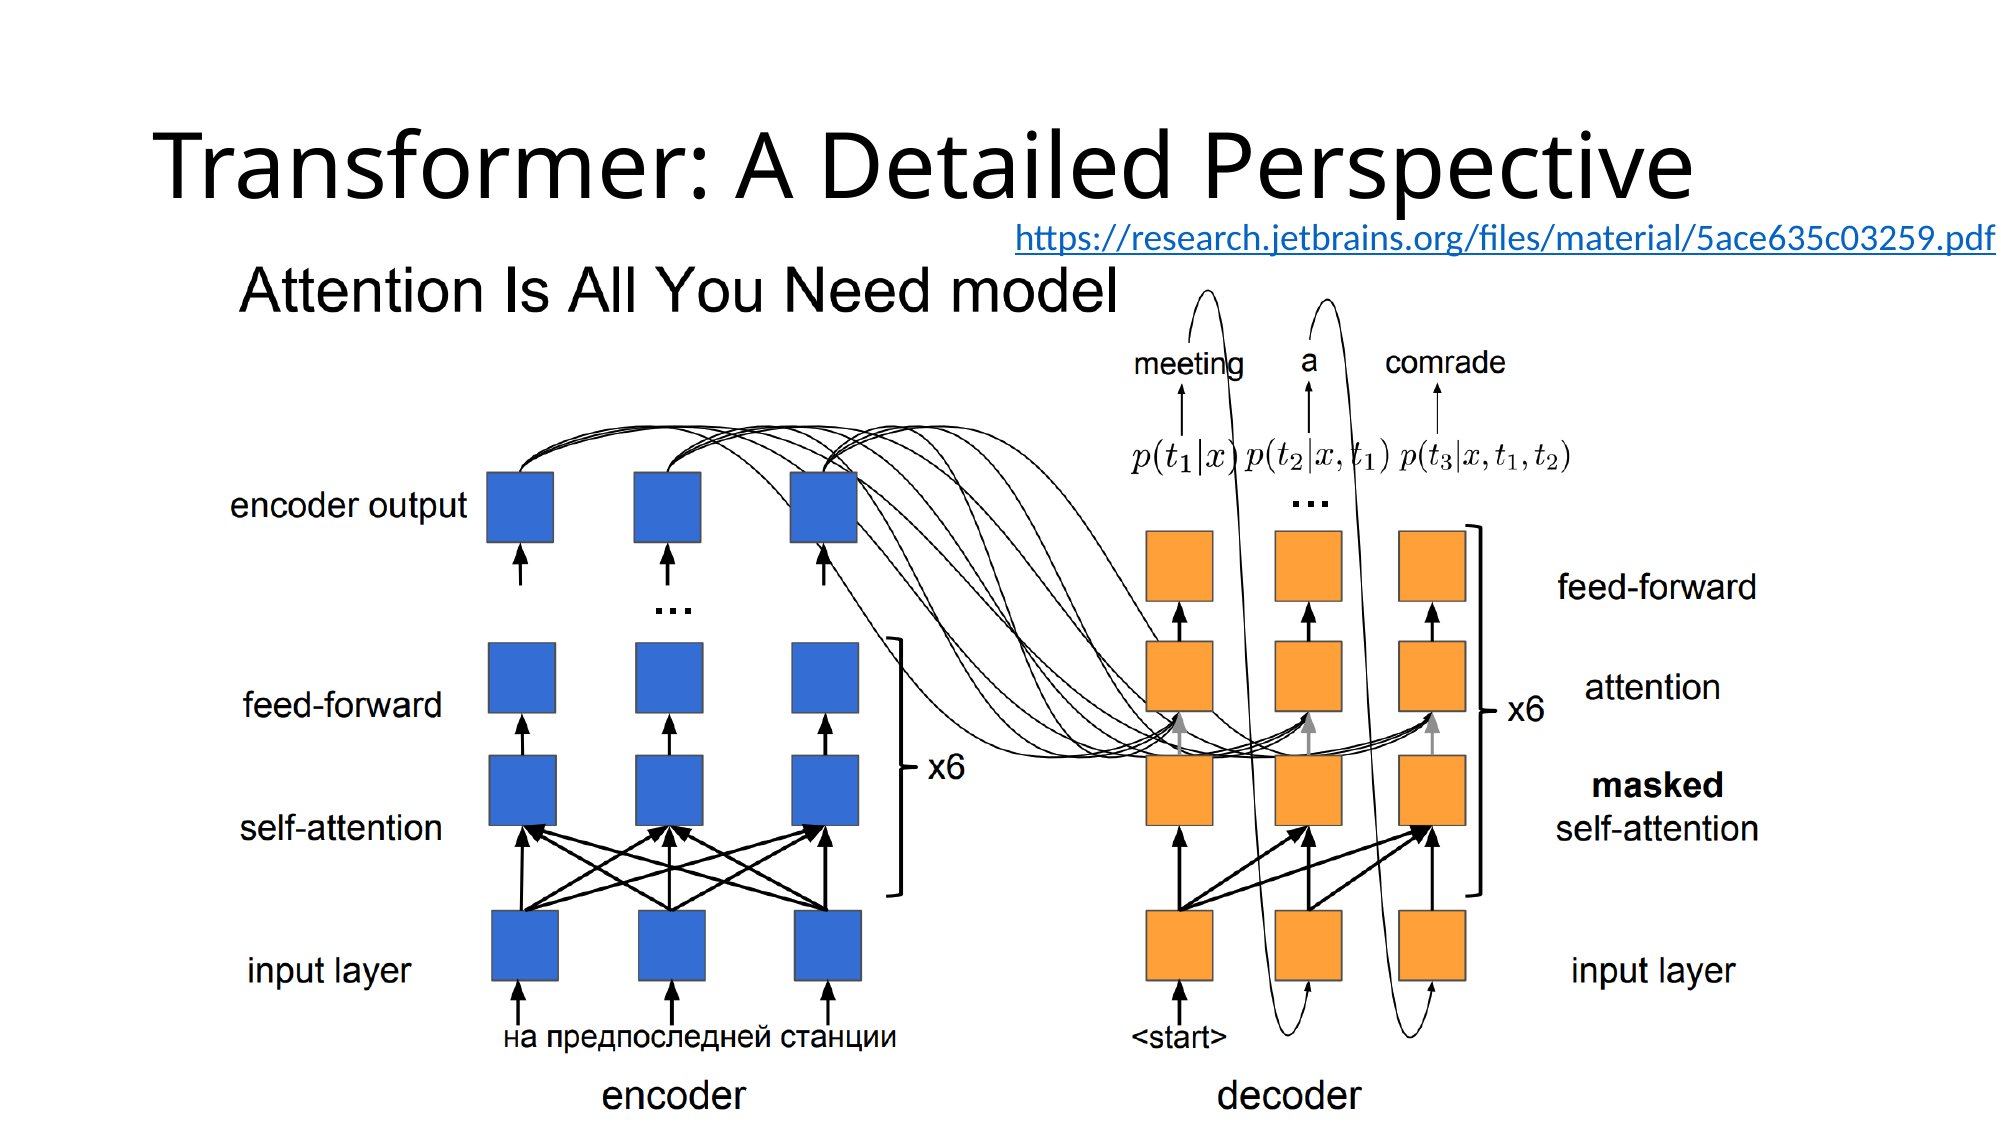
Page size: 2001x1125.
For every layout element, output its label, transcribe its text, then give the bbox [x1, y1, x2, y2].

title Transformer: A Detailed Perspective [137, 59, 1863, 278]
picture [227, 246, 1773, 1125]
text_box https://research.jetbrains.org/files/material/5ace635c03259.pdf [999, 205, 2000, 266]
